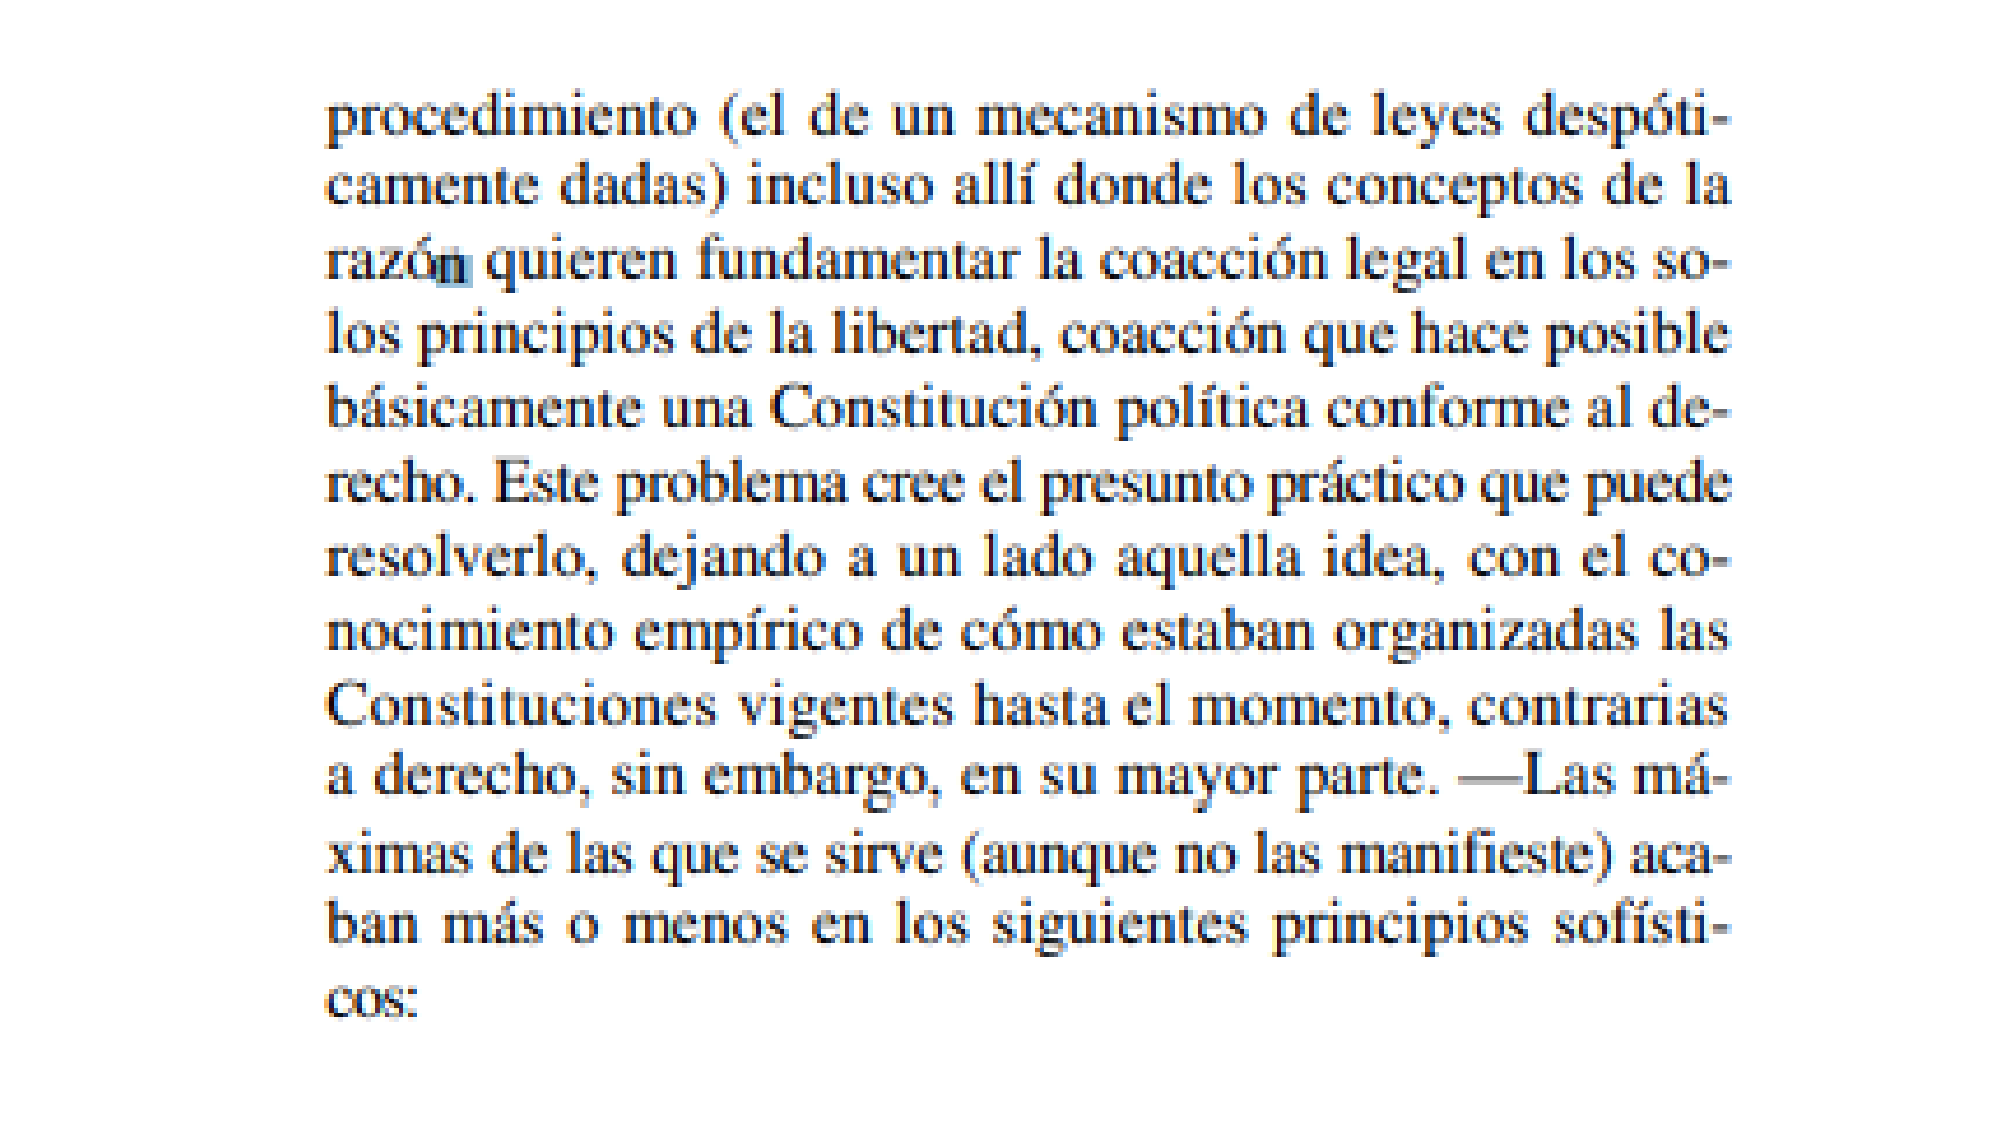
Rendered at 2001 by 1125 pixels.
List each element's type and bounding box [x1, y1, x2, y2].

picture [297, 84, 1779, 1041]
